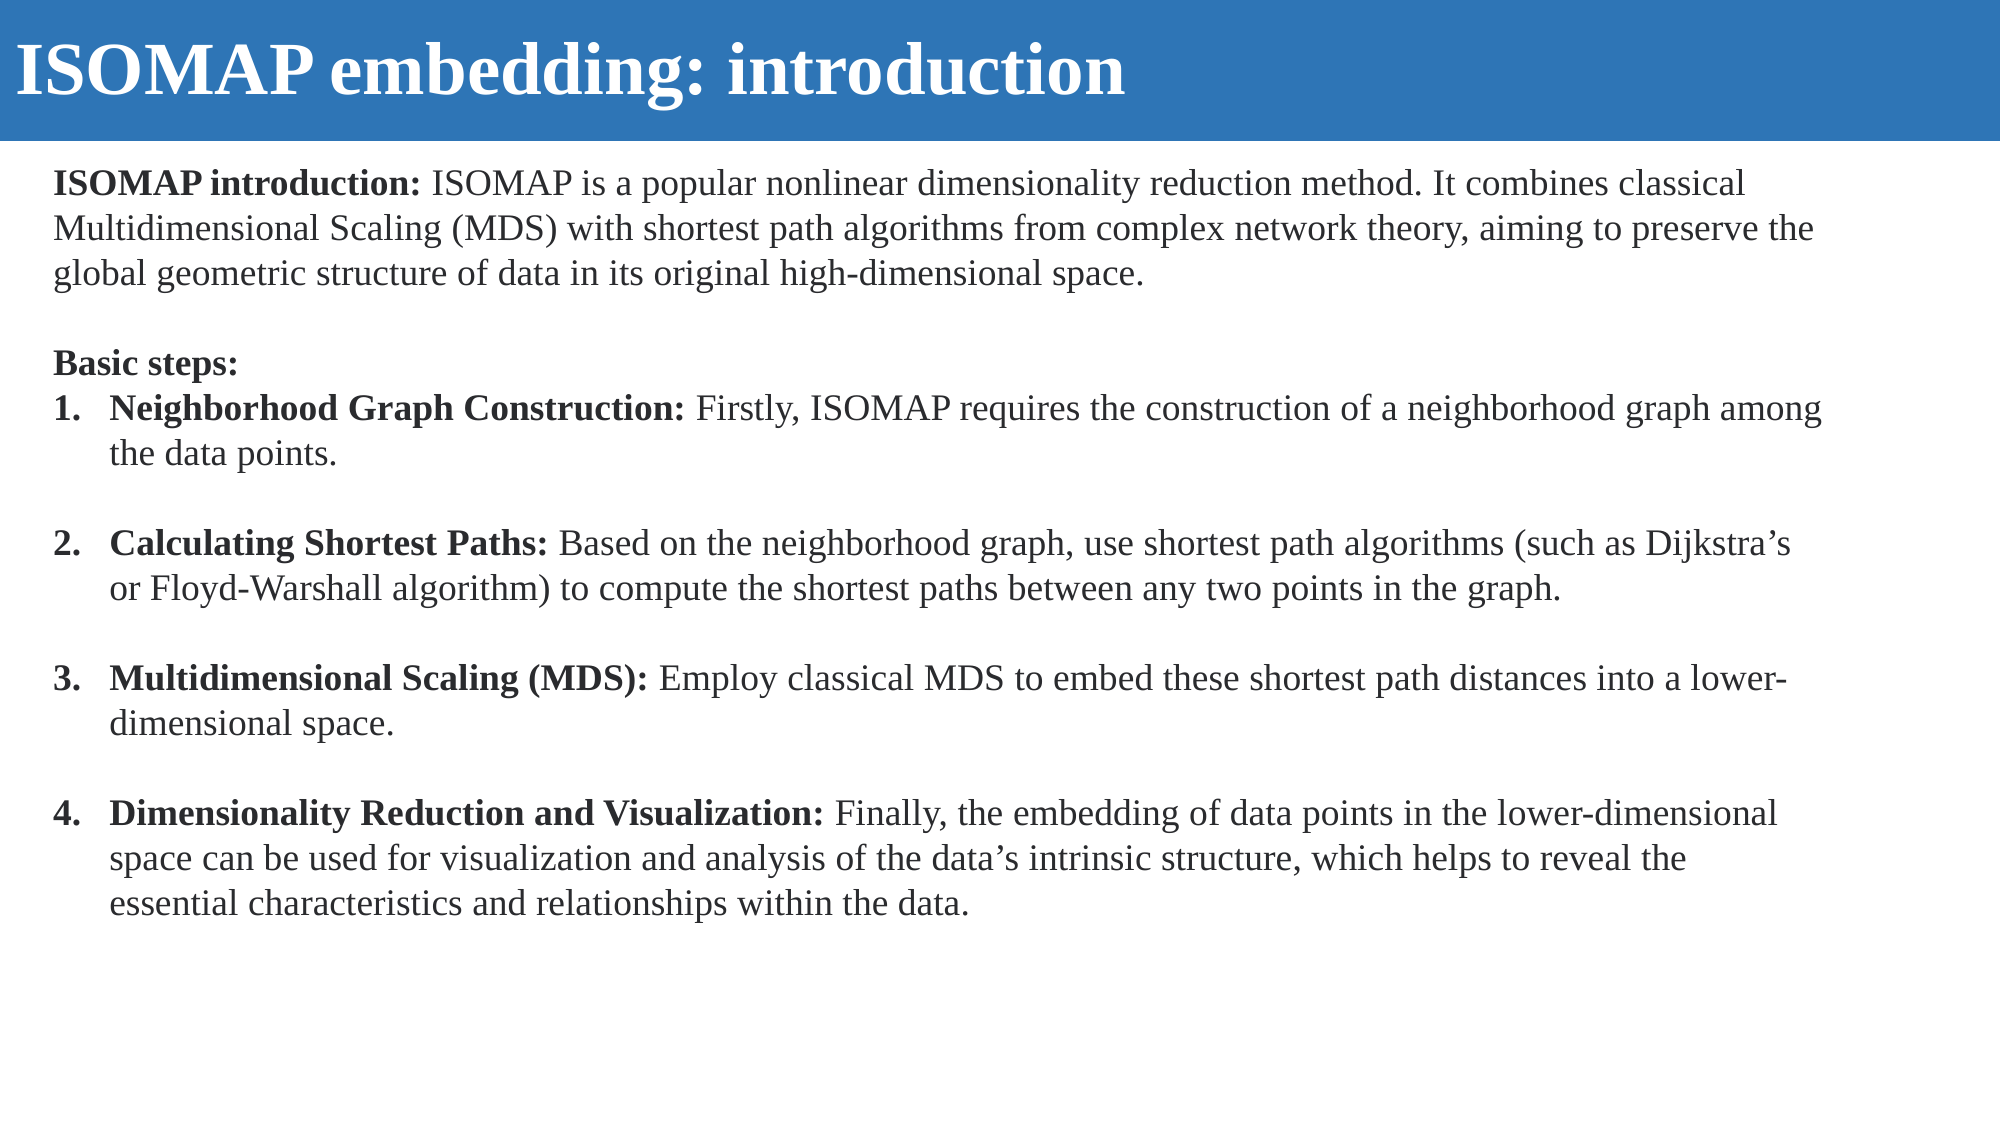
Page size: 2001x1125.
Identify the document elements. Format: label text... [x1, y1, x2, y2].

text_box ISOMAP introduction: ISOMAP is a popular nonlinear dimensionality reduction method. It combines classical Multidimensional Scaling (MDS) with shortest path algorithms from complex network theory, aiming to preserve the global geometric structure of data in its original high-dimensional space. Basic steps: Neighborhood Graph Construction: Firstly, ISOMAP requires the construction of a neighborhood graph among the data points. Calculating Shortest Paths: Based on the neighborhood graph, use shortest path algorithms (such as Dijkstra’s or Floyd-Warshall algorithm) to compute the shortest paths between any two points in the graph. Multidimensional Scaling (MDS): Employ classical MDS to embed these shortest path distances into a lower-dimensional space. Dimensionality Reduction and Visualization: Finally, the embedding of data points in the lower-dimensional space can be used for visualization and analysis of the data’s intrinsic structure, which helps to reveal the essential characteristics and relationships within the data. [38, 150, 1841, 975]
text_box ISOMAP embedding: introduction [0, 0, 2000, 141]
